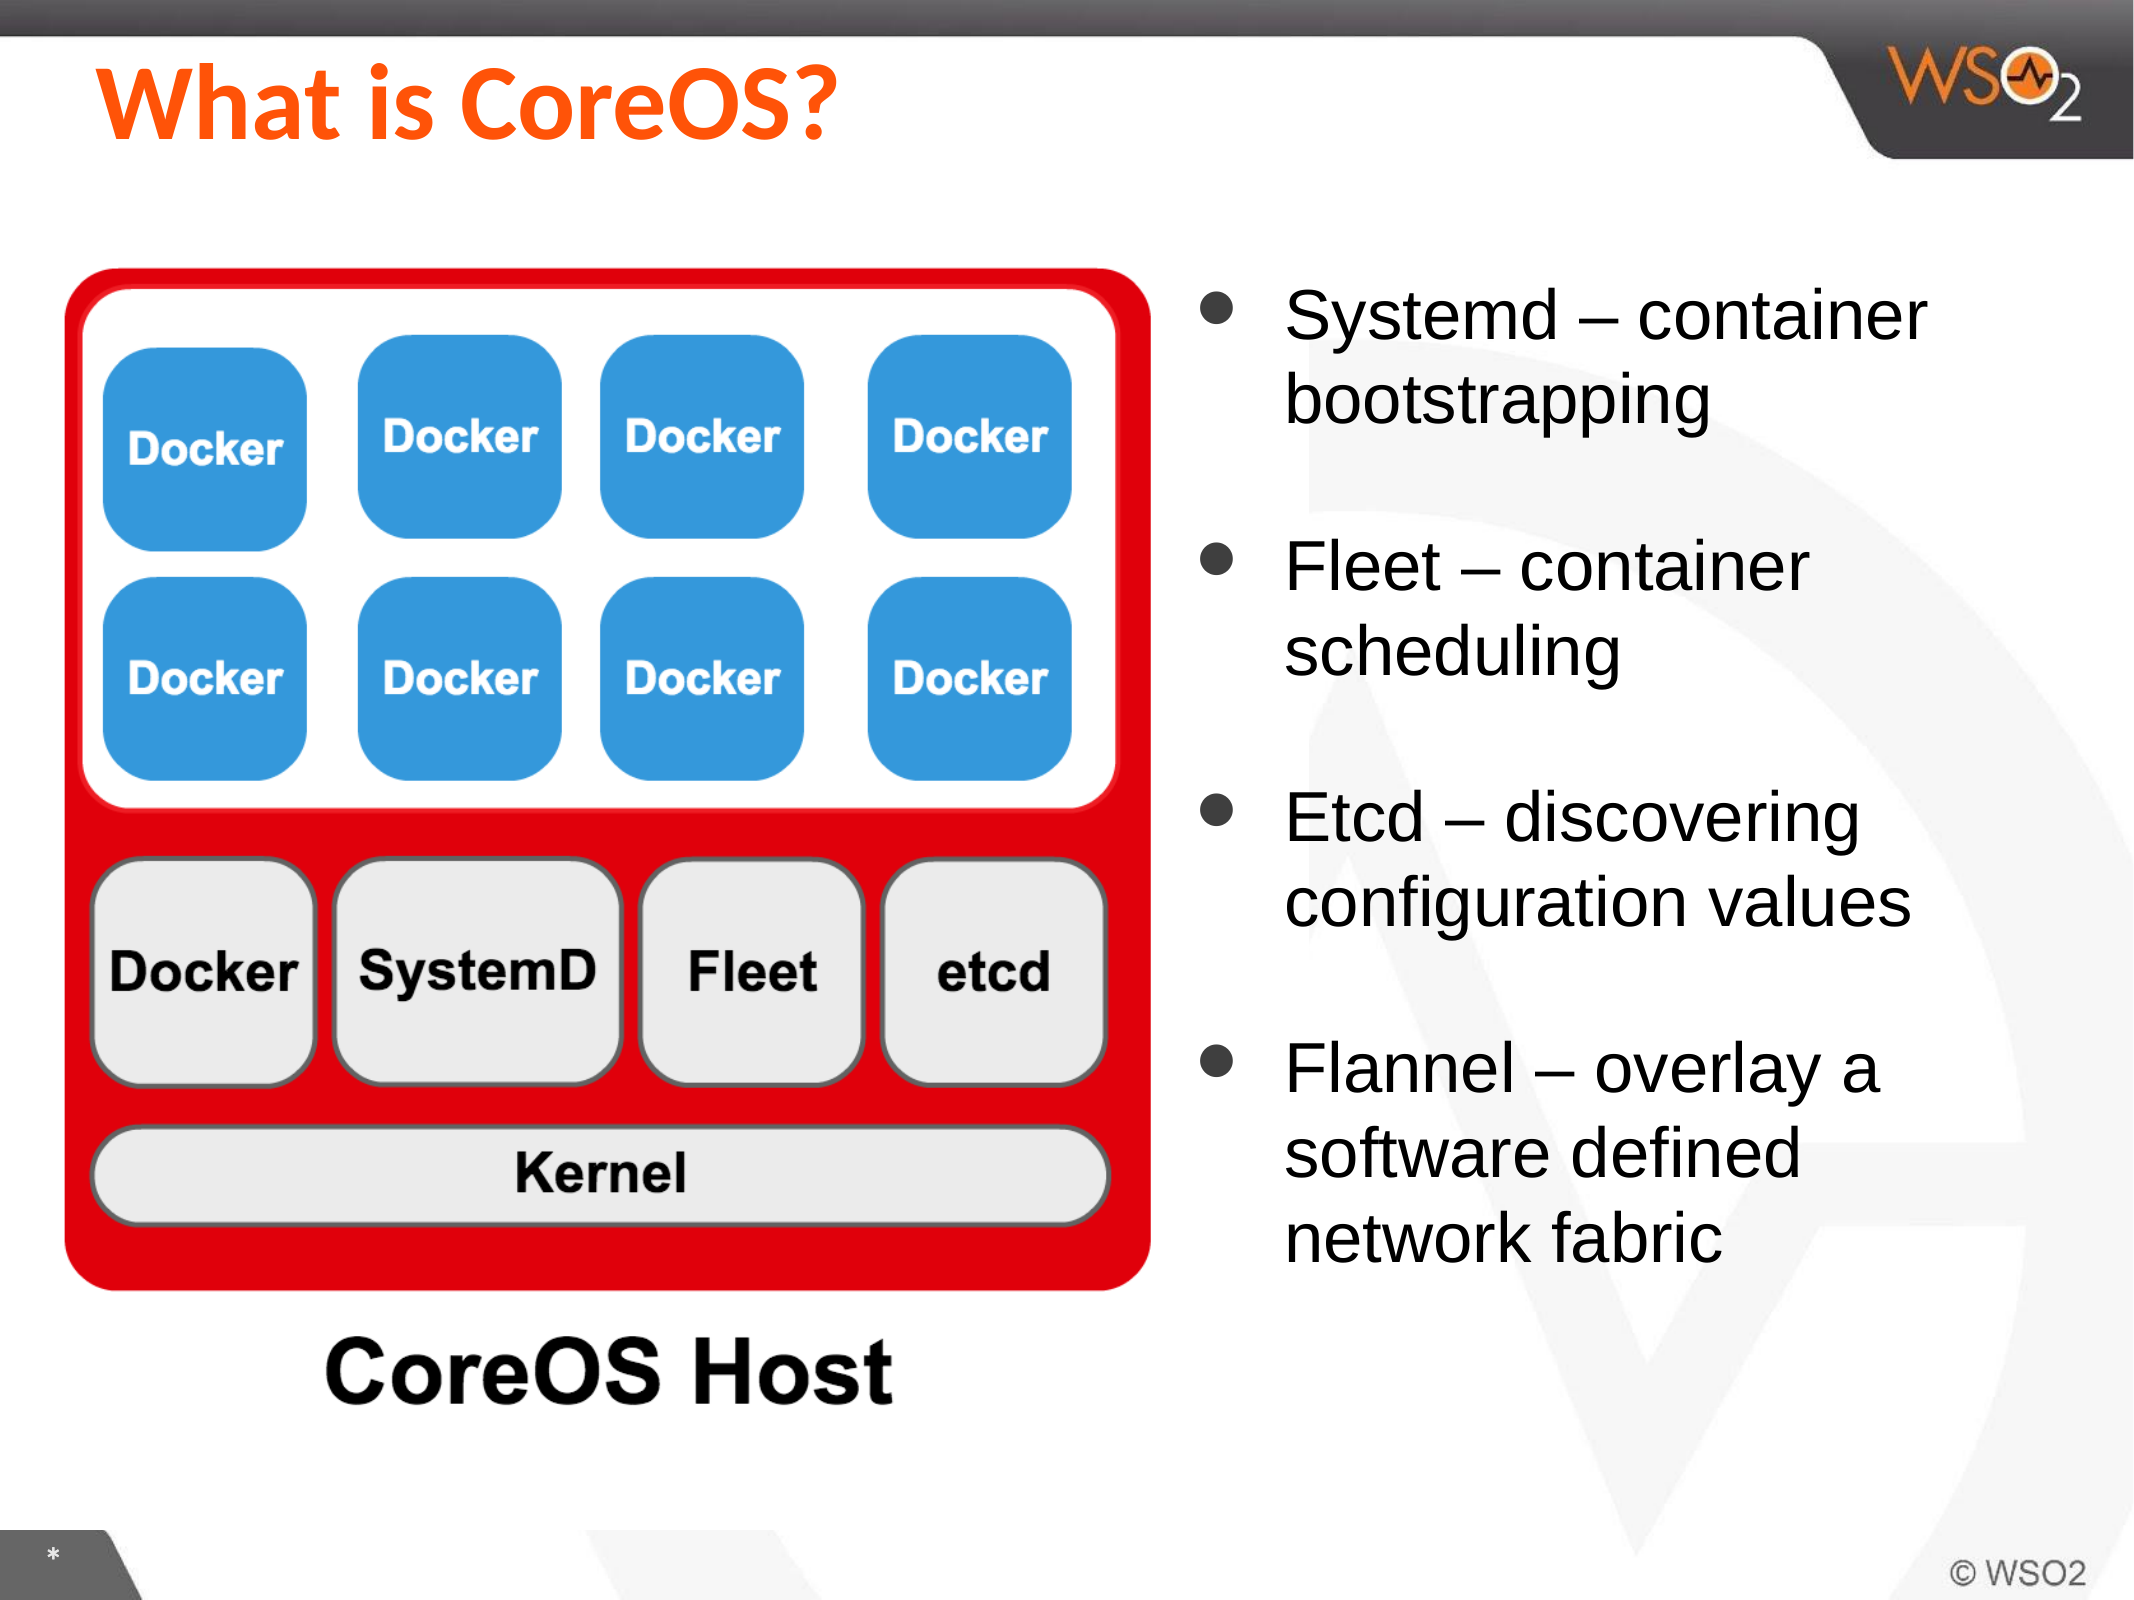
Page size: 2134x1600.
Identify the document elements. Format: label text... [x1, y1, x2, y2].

picture [0, 0, 2134, 1600]
list Systemd – container bootstrapping Fleet – container scheduling Etcd – discovering configuration values Flannel – overlay a software defined network fabric [1312, 246, 2011, 1483]
text_box * [25, 1537, 82, 1592]
title What is CoreOS? [87, 14, 1917, 178]
